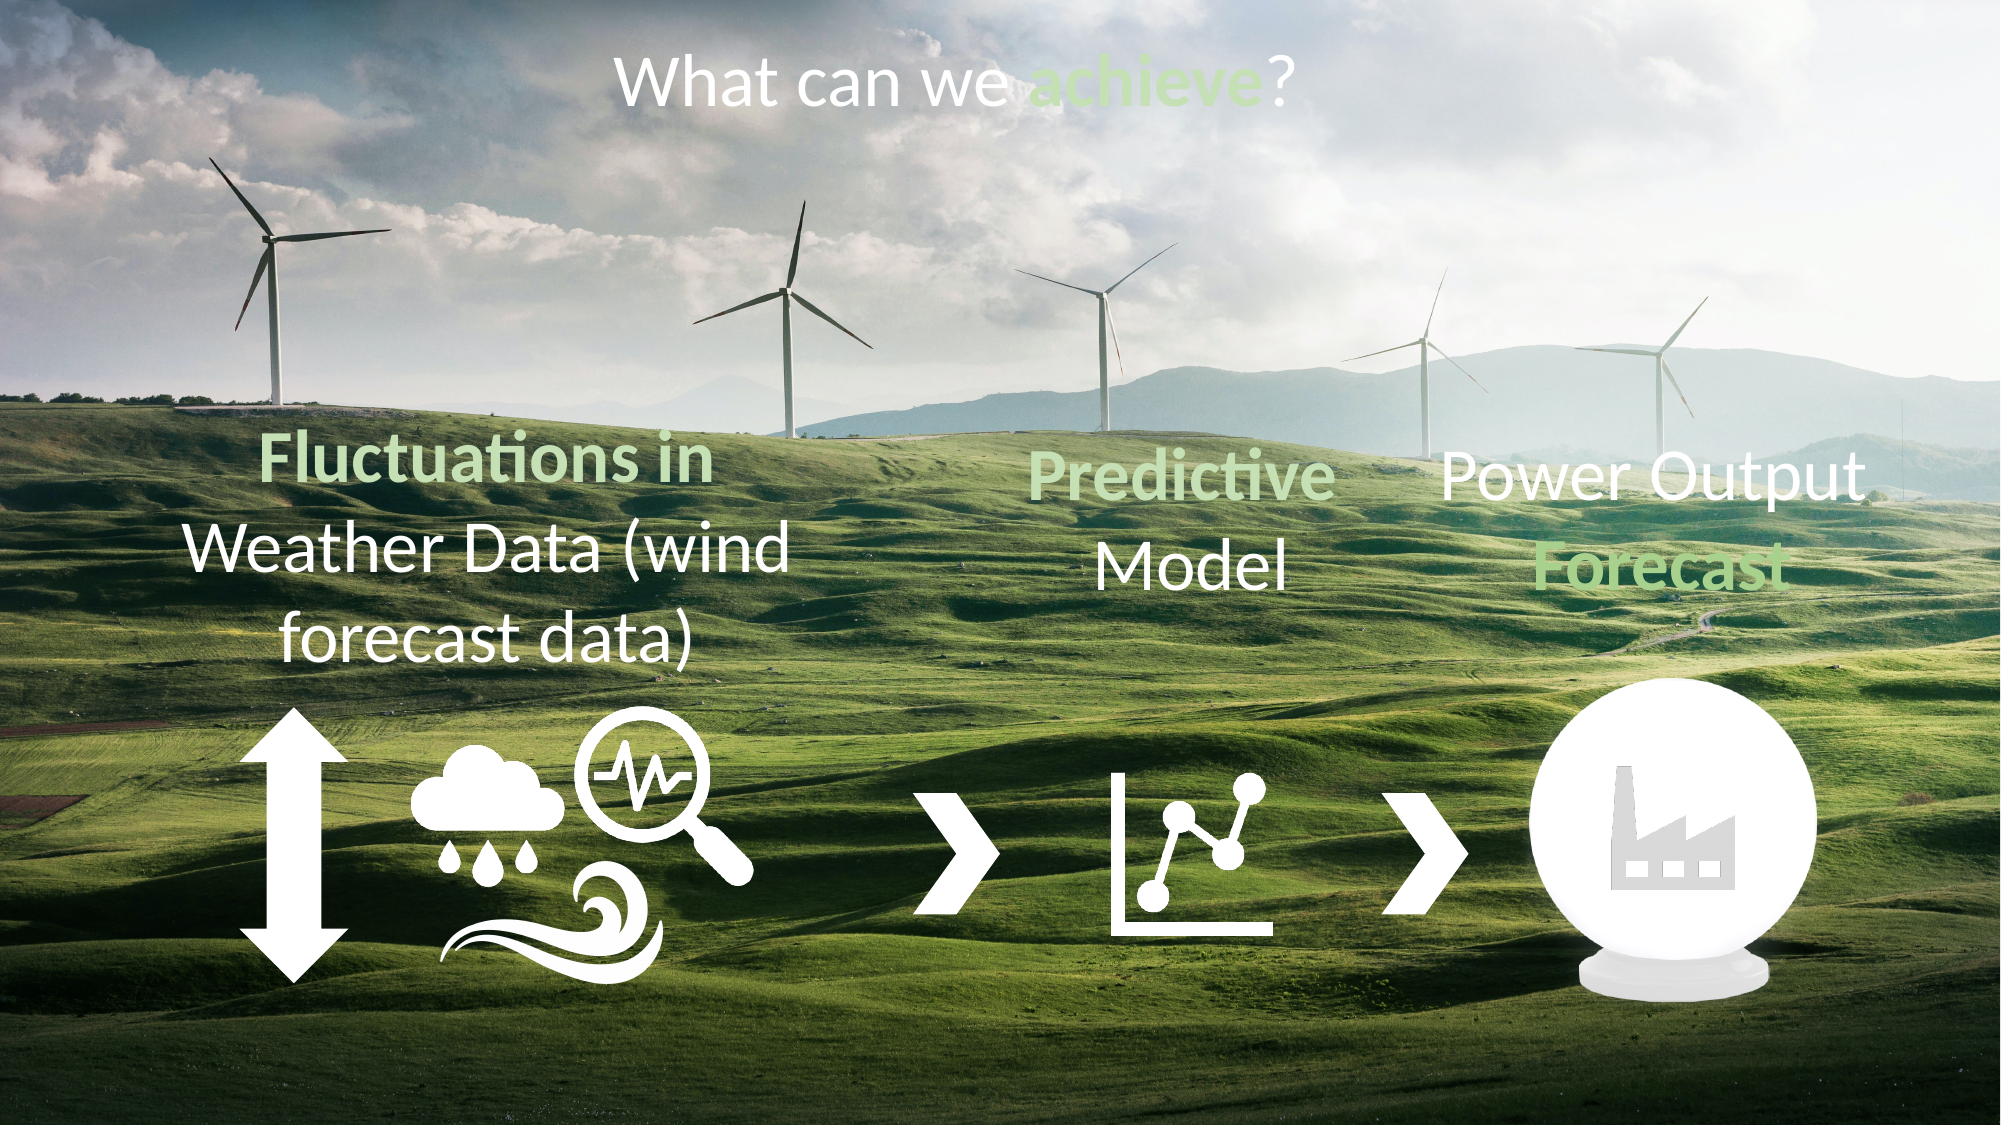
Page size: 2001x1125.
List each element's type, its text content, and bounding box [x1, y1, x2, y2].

text_box Fluctuations in Weather Data (wind forecast data) [127, 400, 848, 685]
text_box Predictive Model [830, 418, 1302, 614]
picture [0, 0, 2001, 1125]
text_box What can we achieve? [466, 23, 1447, 129]
text_box Power Output Forecast [1302, 418, 2000, 614]
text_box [239, 666, 1829, 1015]
